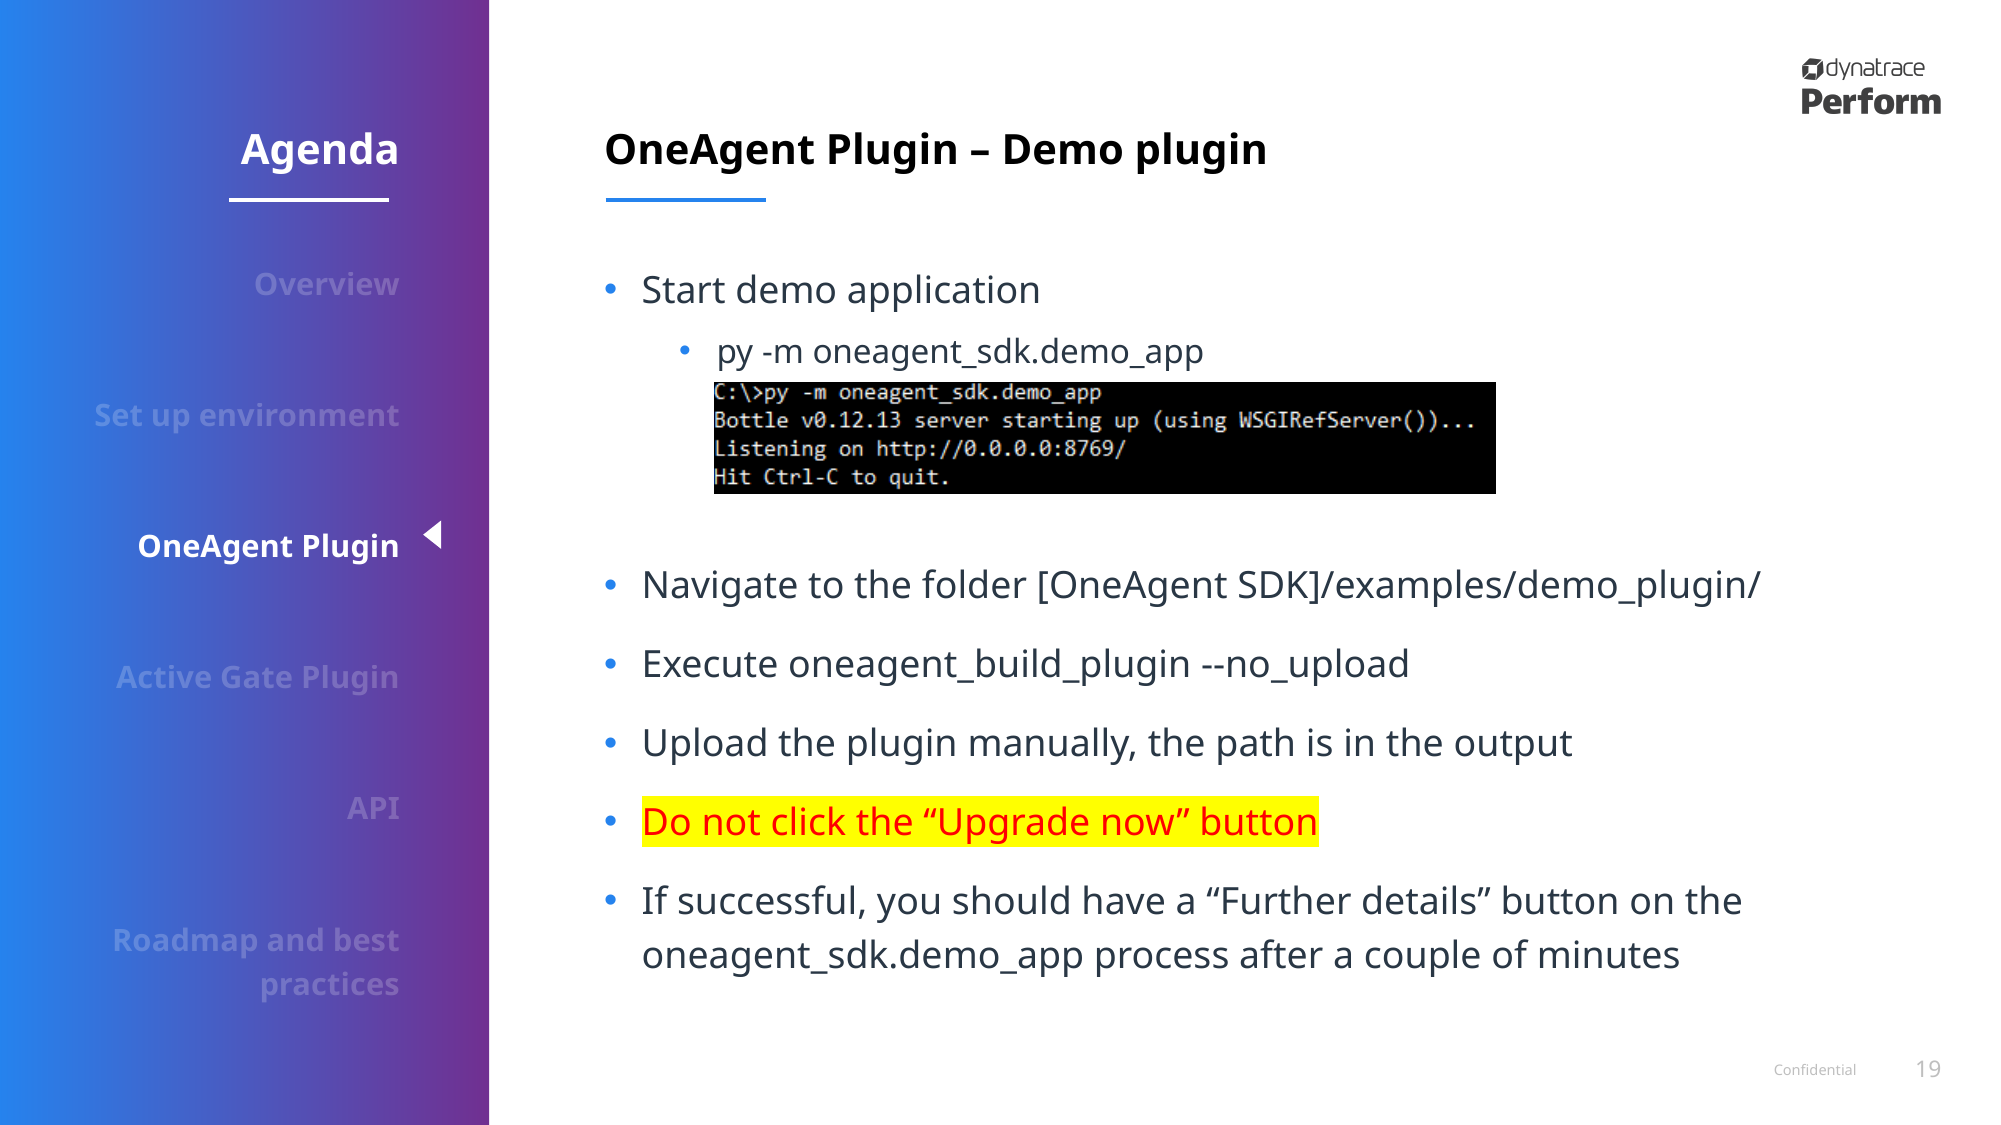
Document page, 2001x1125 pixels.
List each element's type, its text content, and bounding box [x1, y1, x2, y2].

picture [714, 382, 1496, 494]
list Agenda [73, 59, 415, 181]
text_box [422, 519, 442, 551]
picture [1797, 51, 1944, 125]
title OneAgent Plugin – Demo plugin [589, 59, 1863, 181]
list Start demo application py -m oneagent_sdk.demo_app Navigate to the folder [OneAgent SDK]/examples/demo_plugin/ Execute oneagent_build_plugin --no_upload Upload the plugin manually, the path is in the output Do not click the “Upgrade now” button If successful, you should have a “Further details” button on the oneagent_sdk.demo_app process after a couple of minutes [589, 249, 1863, 1014]
list Overview Set up environment OneAgent Plugin Active Gate Plugin API Roadmap and best practices [73, 249, 415, 1014]
